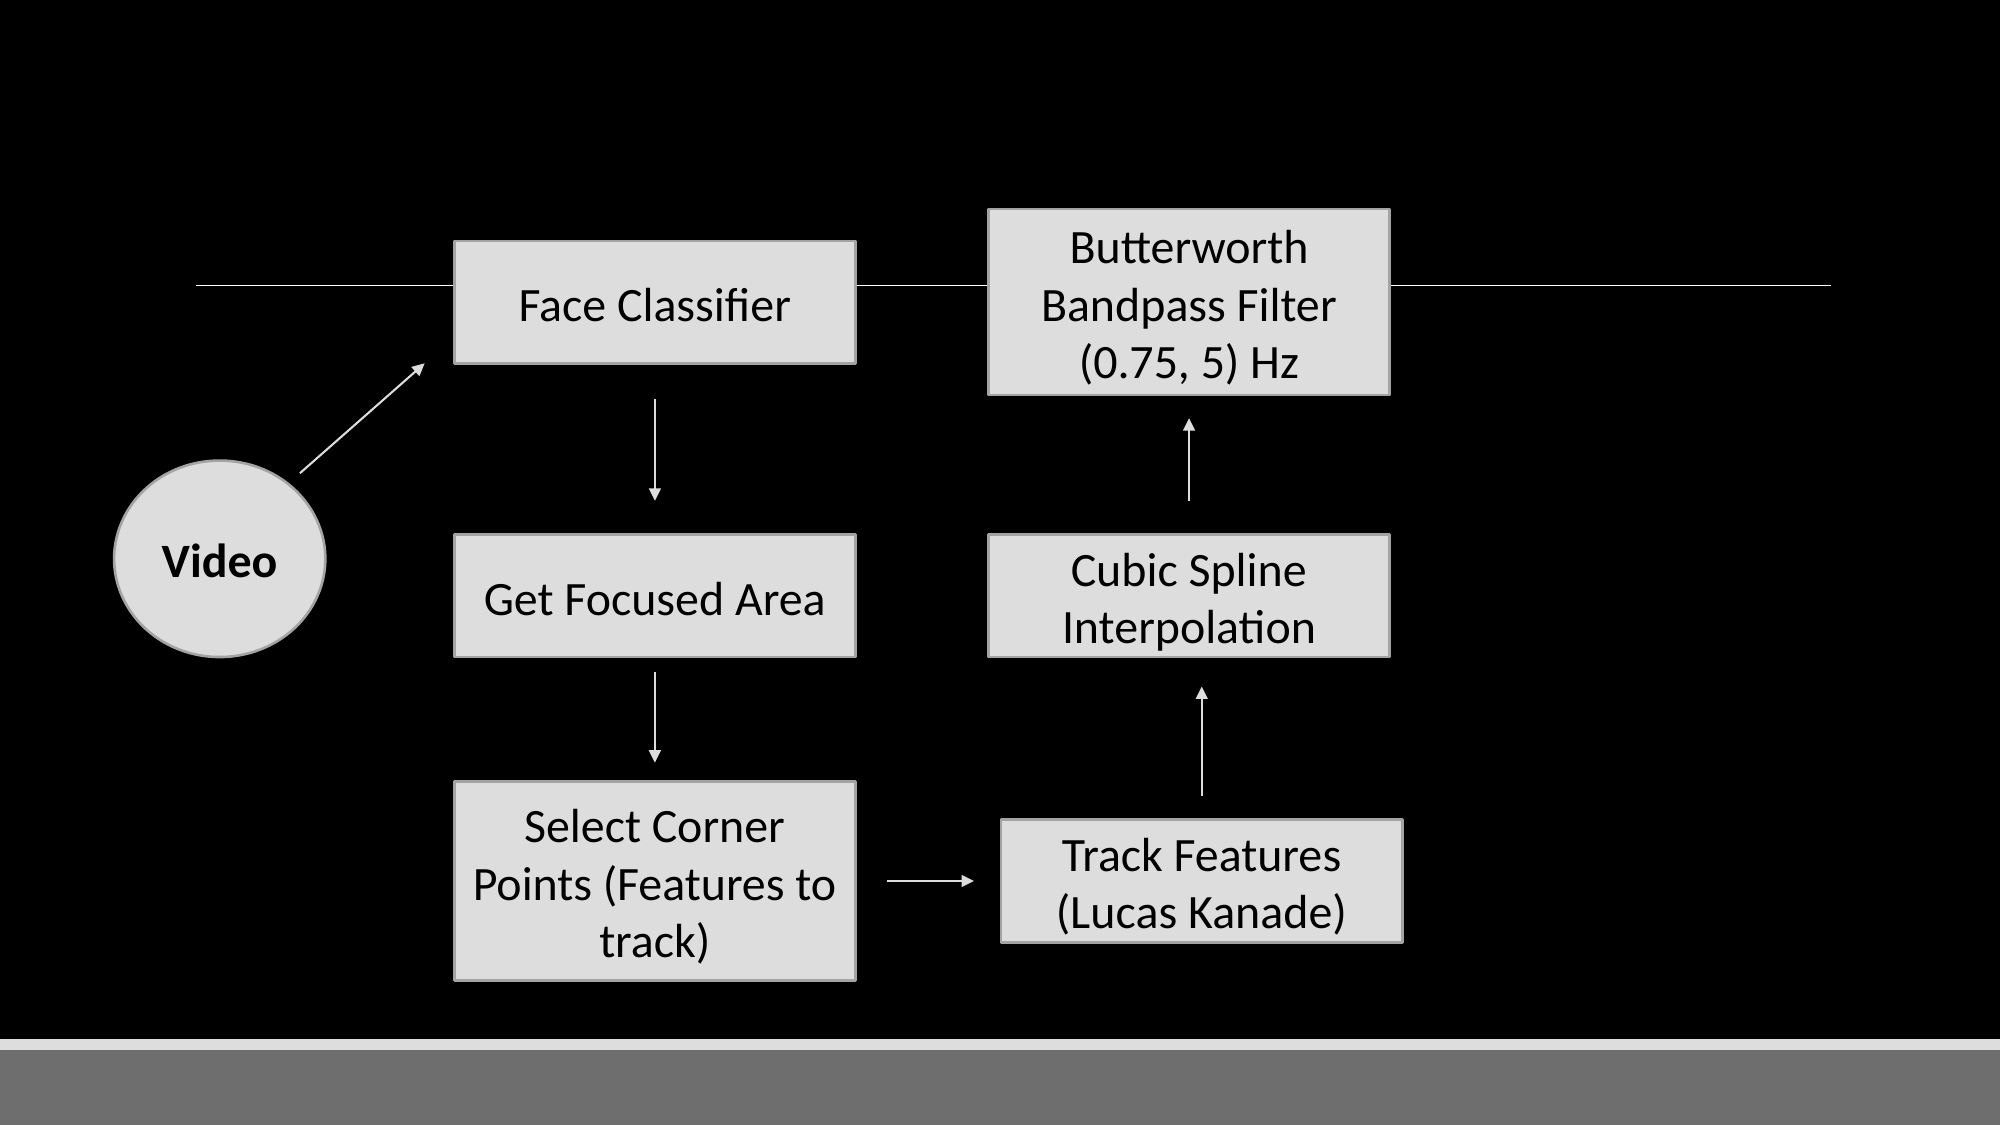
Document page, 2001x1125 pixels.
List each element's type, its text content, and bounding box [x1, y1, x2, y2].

text_box Get Focused Area [453, 533, 857, 658]
text_box Butterworth Bandpass Filter (0.75, 5) Hz [987, 208, 1391, 396]
text_box Track Features (Lucas Kanade) [1000, 818, 1404, 944]
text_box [299, 362, 426, 474]
text_box Video [112, 459, 327, 659]
text_box Select Corner Points (Features to track) [453, 780, 857, 982]
text_box Cubic Spline Interpolation [987, 533, 1391, 658]
text_box Face Classifier [453, 240, 857, 365]
